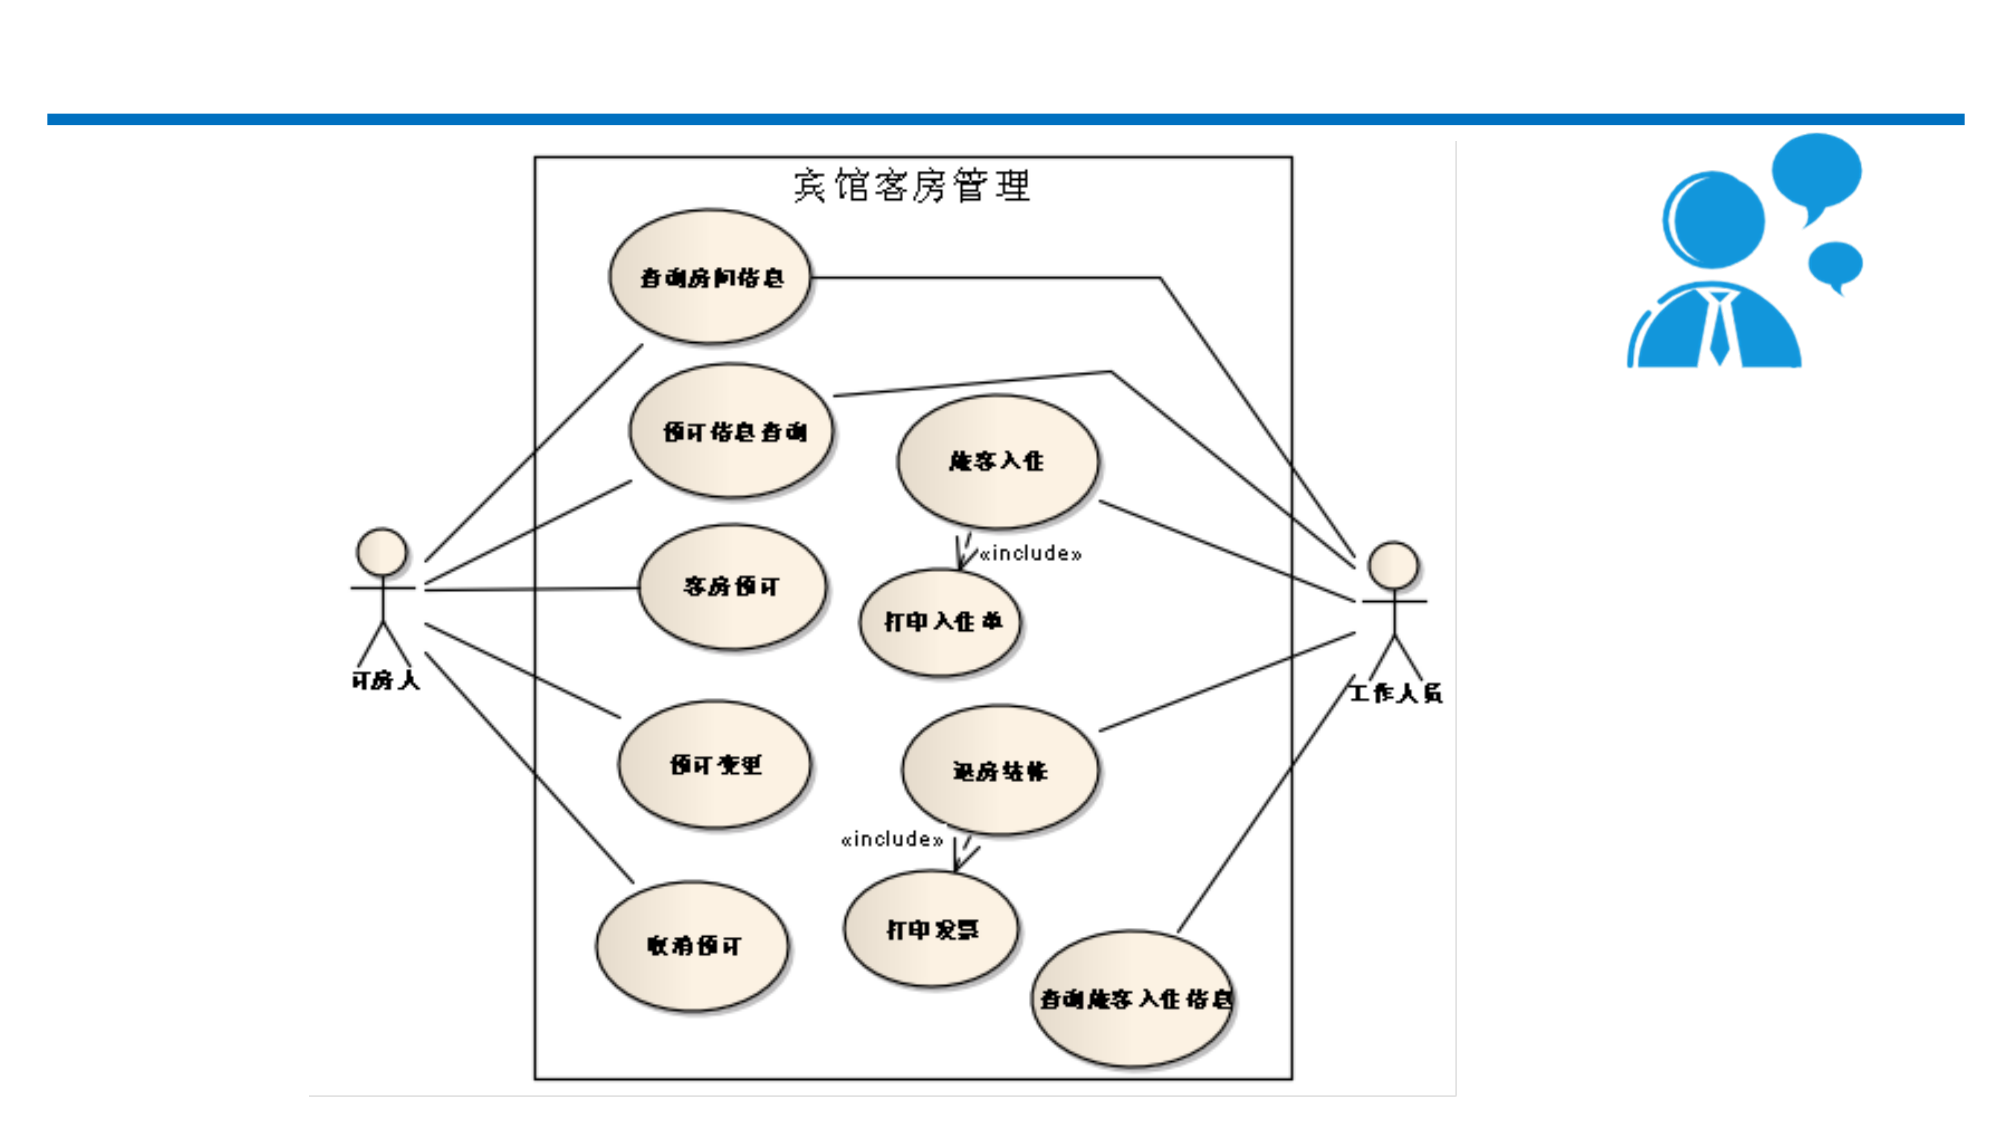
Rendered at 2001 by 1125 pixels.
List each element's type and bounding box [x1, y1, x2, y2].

picture [309, 141, 1459, 1099]
picture [1588, 94, 1902, 407]
